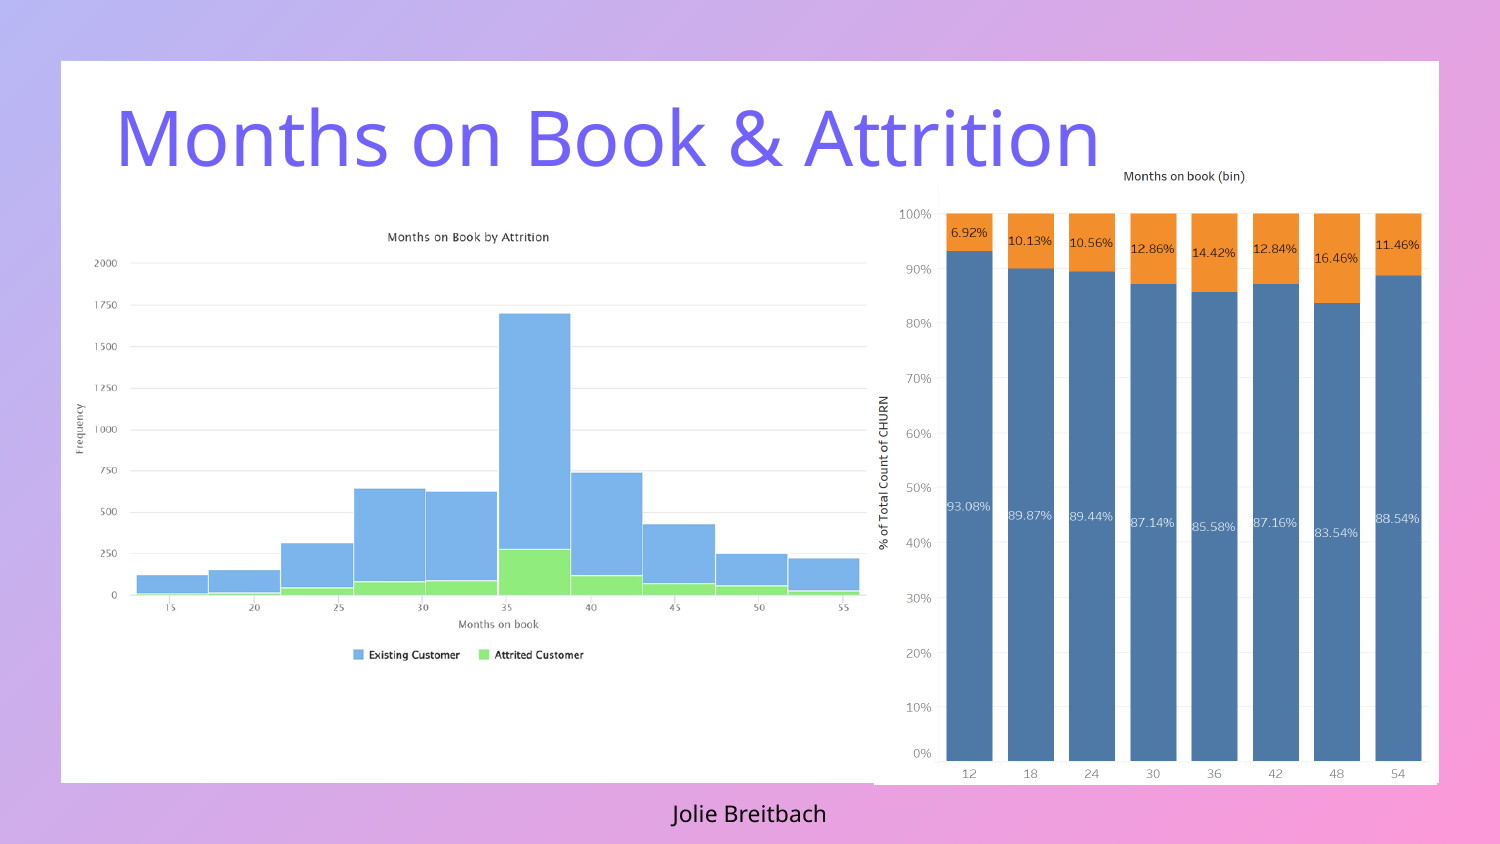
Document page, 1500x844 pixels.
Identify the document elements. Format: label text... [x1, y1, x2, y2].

footer Jolie Breitbach [496, 791, 1004, 836]
title Months on Book & Attrition [103, 60, 1397, 221]
picture [61, 163, 1438, 786]
